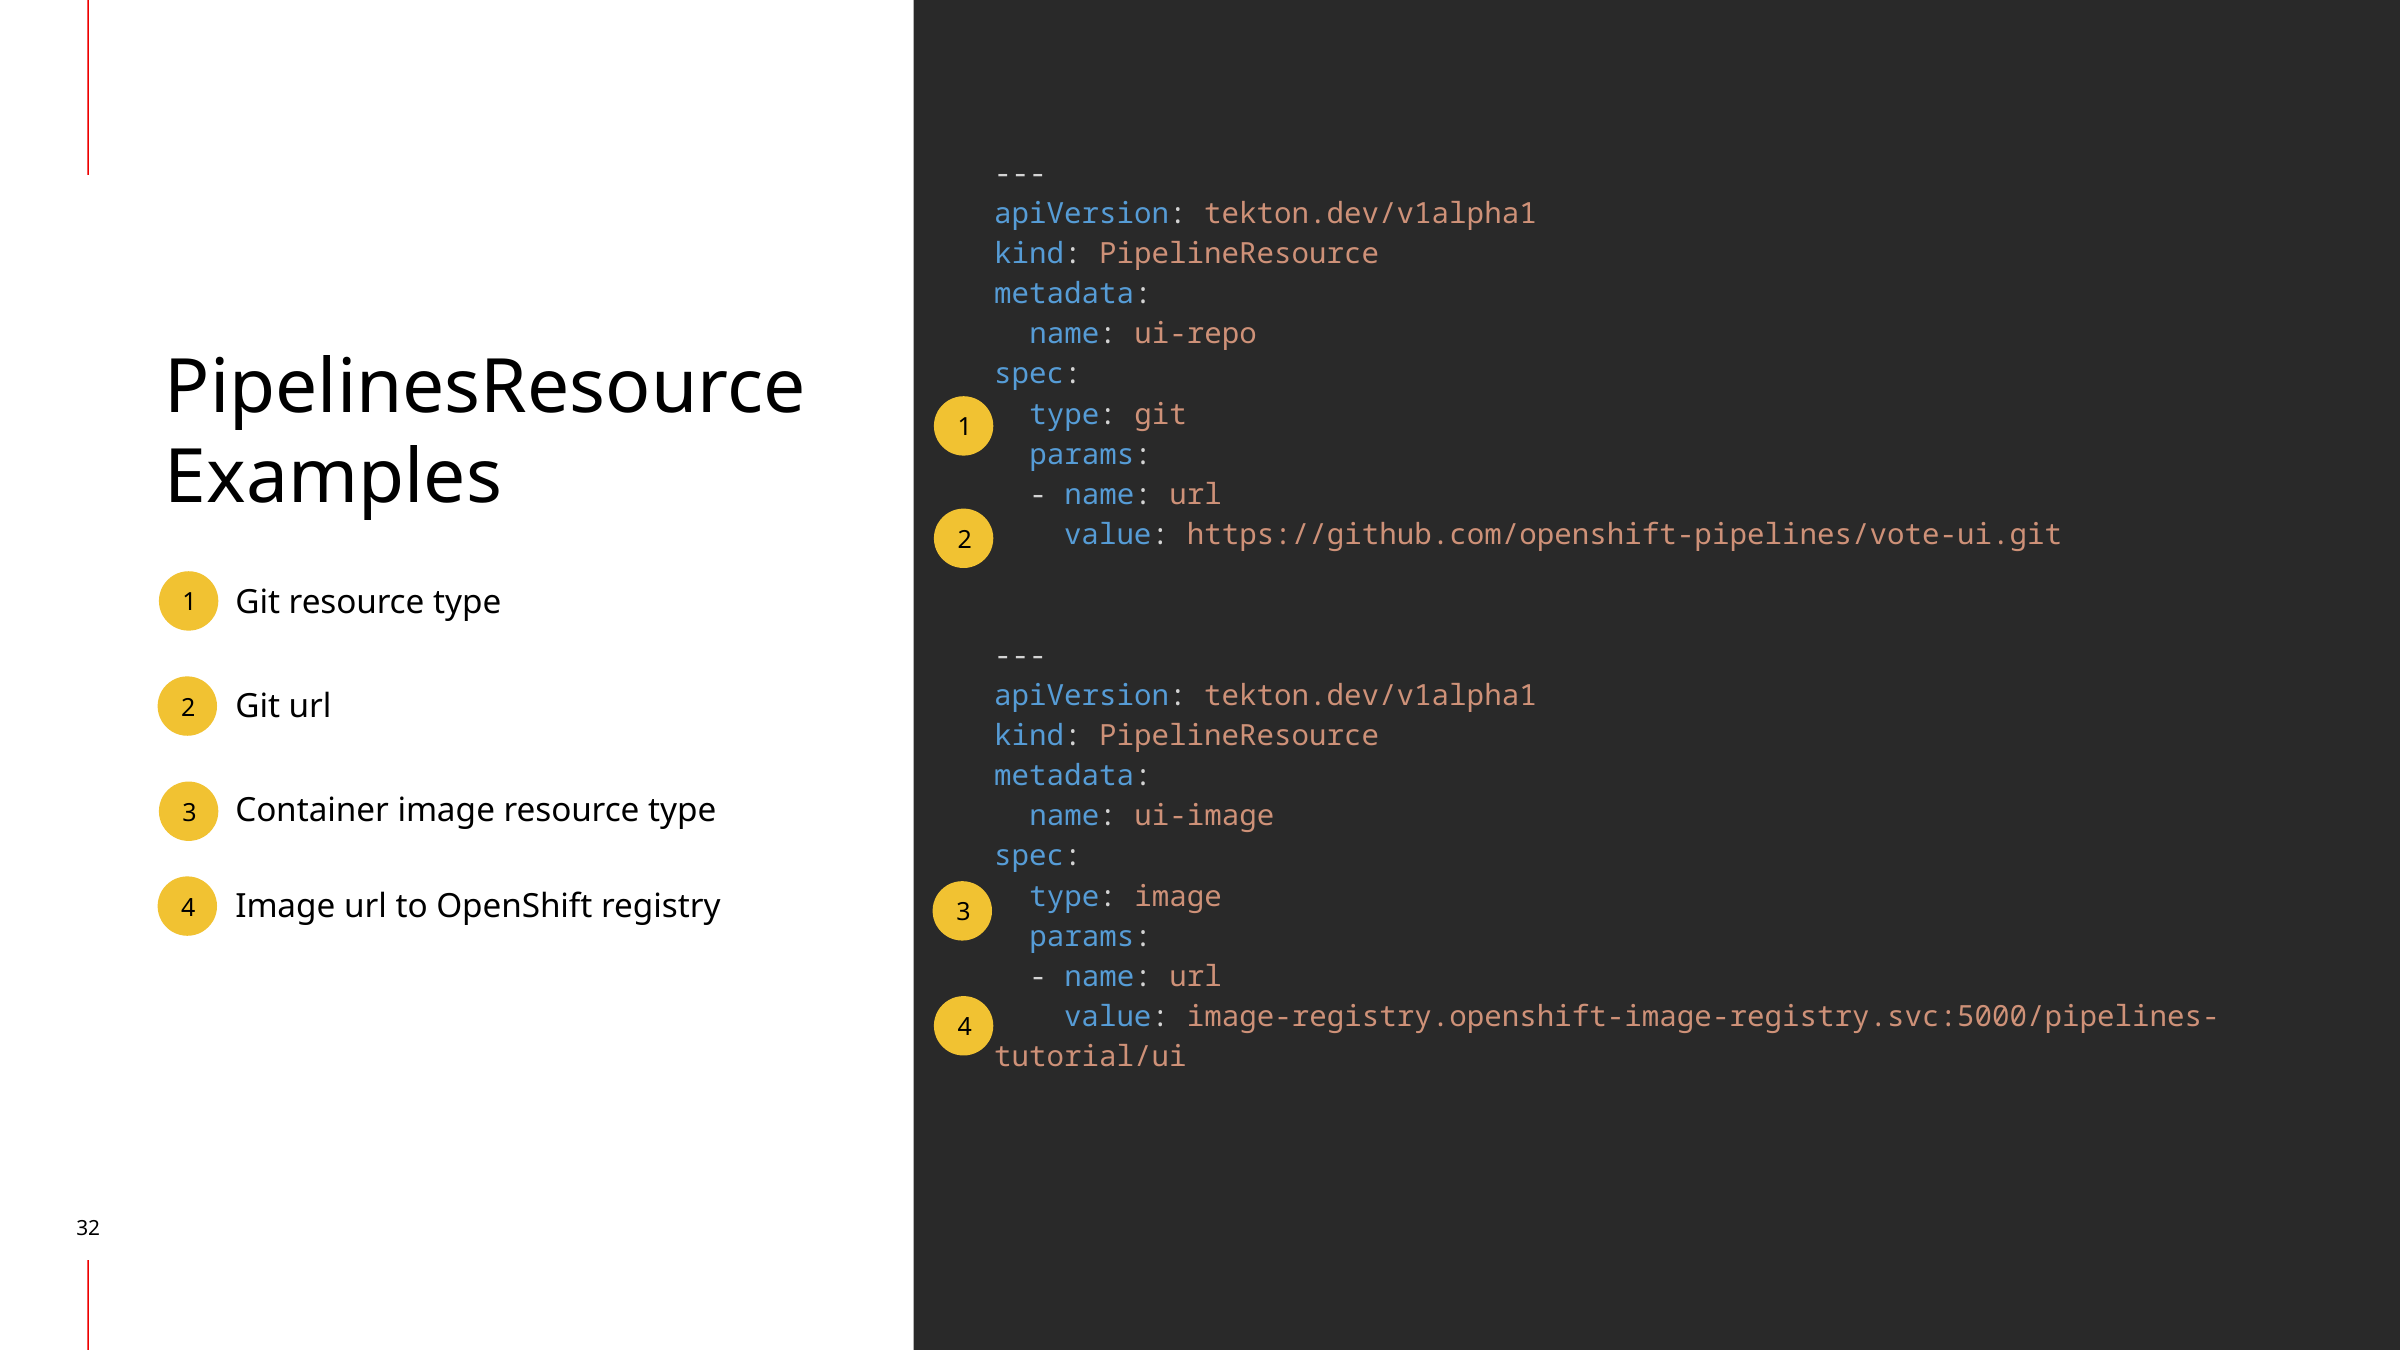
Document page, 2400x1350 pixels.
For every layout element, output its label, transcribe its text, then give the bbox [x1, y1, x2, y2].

text_box 3 [158, 781, 219, 841]
text_box 4 [933, 996, 994, 1056]
text_box Image url to OpenShift registry [220, 868, 849, 929]
text_box 3 [932, 881, 993, 941]
text_box PipelinesResource Examples [149, 322, 849, 499]
text_box Container image resource type [220, 773, 849, 860]
text_box Git url [220, 668, 740, 729]
text_box 4 [157, 876, 218, 936]
text_box --- apiVersion: tekton.dev/v1alpha1 kind: PipelineResource metadata: name: ui-repo spec: type: git params: - name: url value: https://github.com/openshift-pipelines/vote-ui.git --- apiVersion: tekton.dev/v1alpha1 kind: PipelineResource metadata: name: ui-image spec: type: image params: - name: url value: image-registry.openshift-image-registry.svc:5000/pipelines-tutorial/ui [979, 18, 2356, 1233]
text_box 1 [933, 396, 994, 456]
text_box 2 [157, 676, 218, 736]
text_box Git resource type [220, 564, 740, 625]
text_box 2 [933, 508, 994, 568]
slide_number ‹#› [16, 1214, 161, 1243]
text_box 1 [158, 571, 219, 631]
